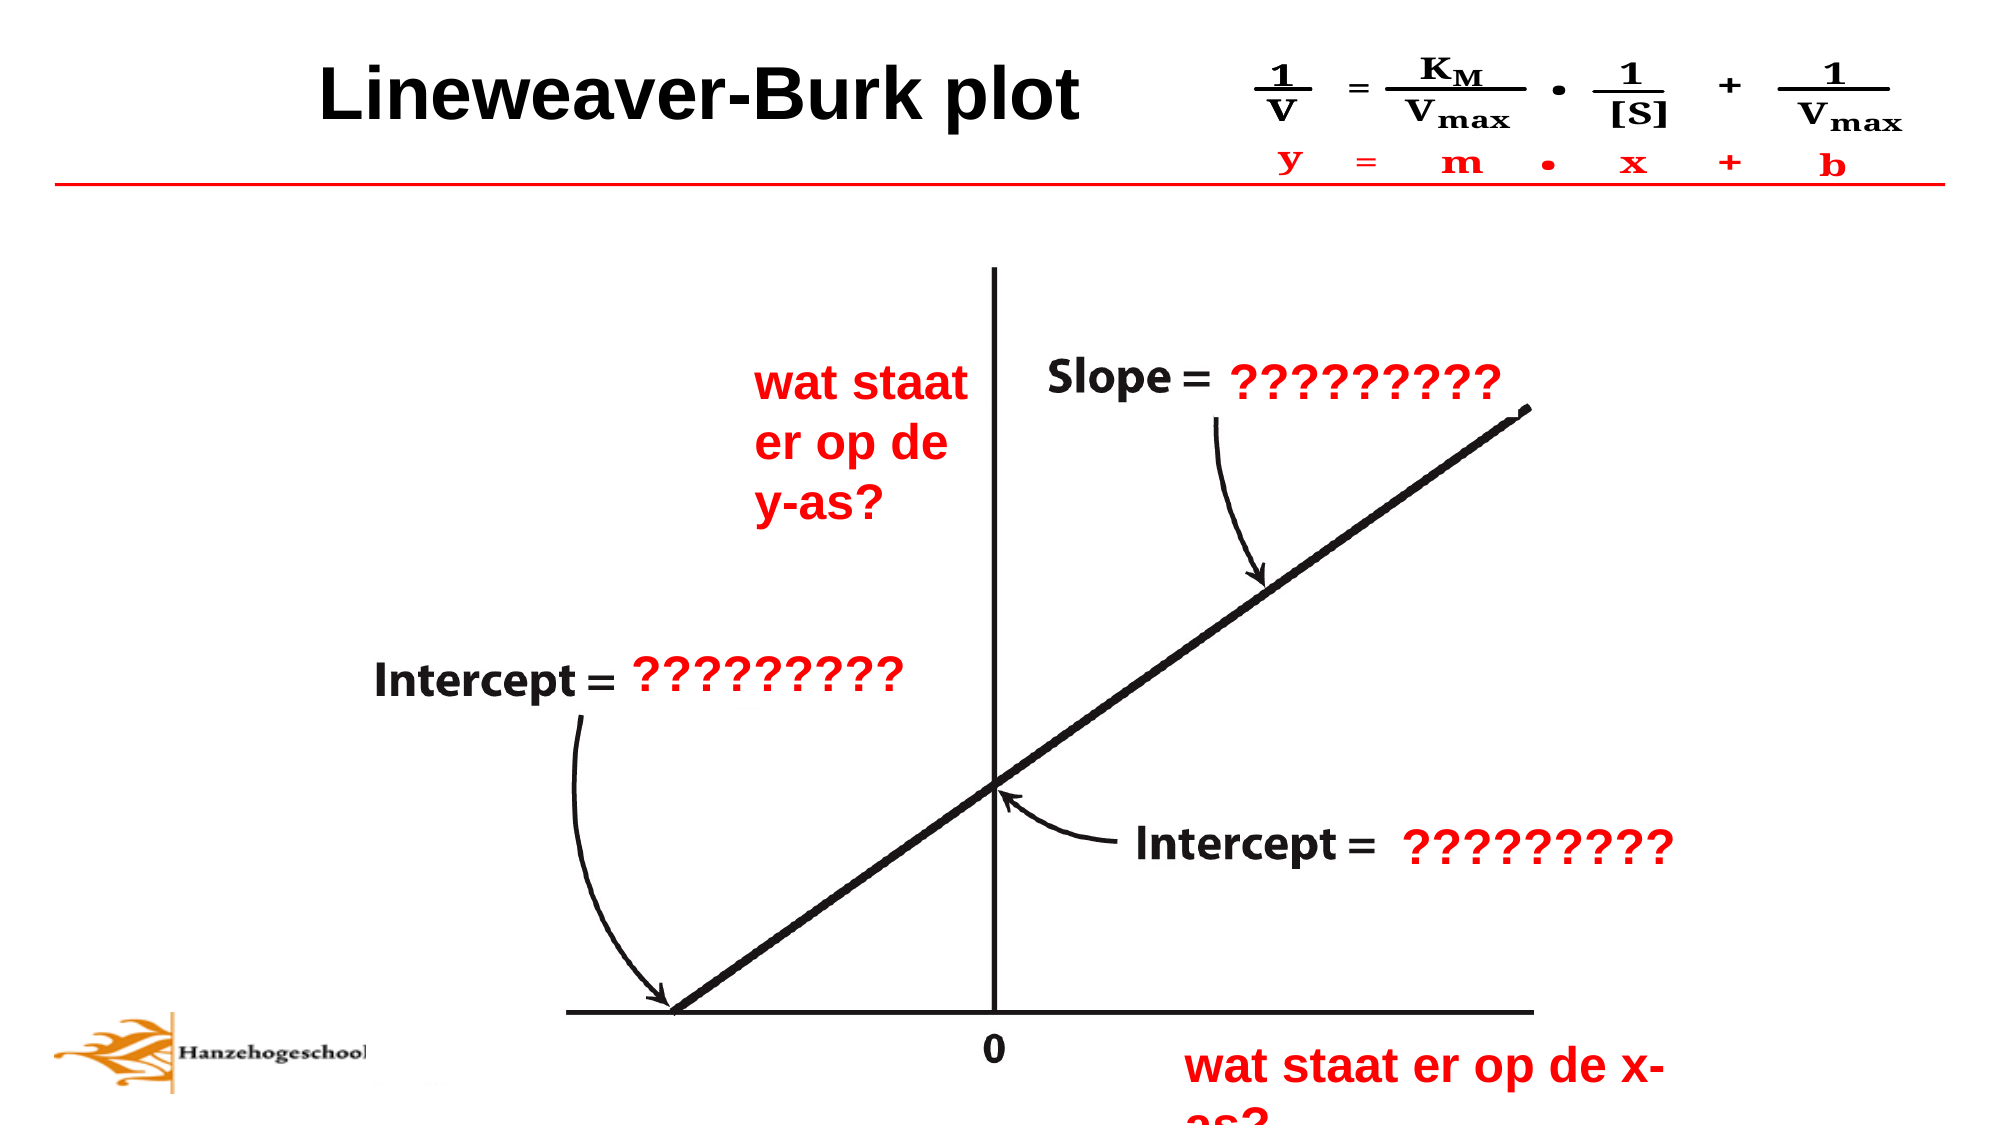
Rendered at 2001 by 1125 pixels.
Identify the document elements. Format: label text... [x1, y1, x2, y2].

picture [1241, 51, 1907, 182]
text_box Lineweaver-Burk plot [303, 37, 1097, 142]
text_box ????????? [1552, 807, 1691, 883]
picture [54, 257, 1548, 1094]
text_box wat staat er op de x-as? [1169, 1025, 1718, 1125]
